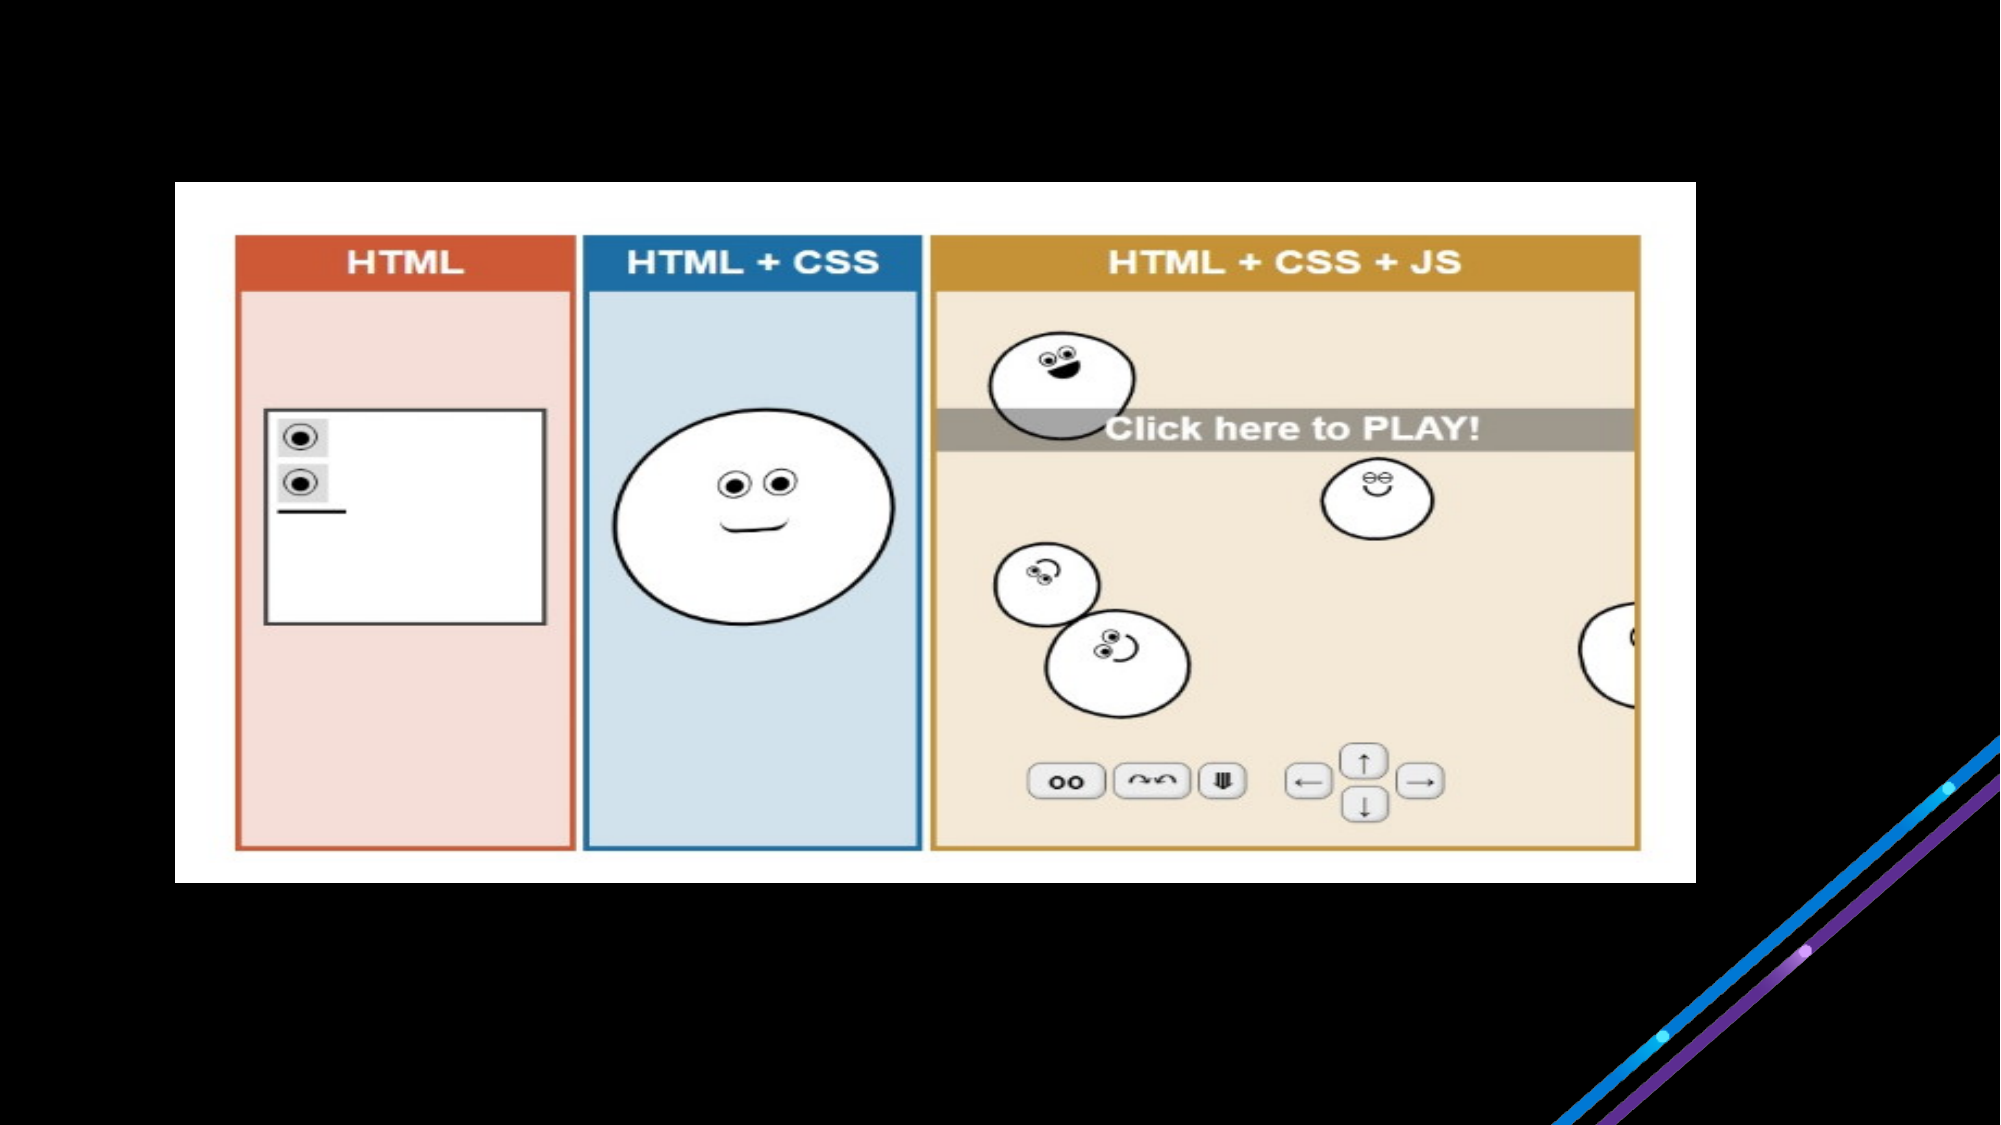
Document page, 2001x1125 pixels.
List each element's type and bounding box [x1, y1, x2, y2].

picture [1553, 736, 2001, 1125]
picture [175, 182, 1696, 884]
